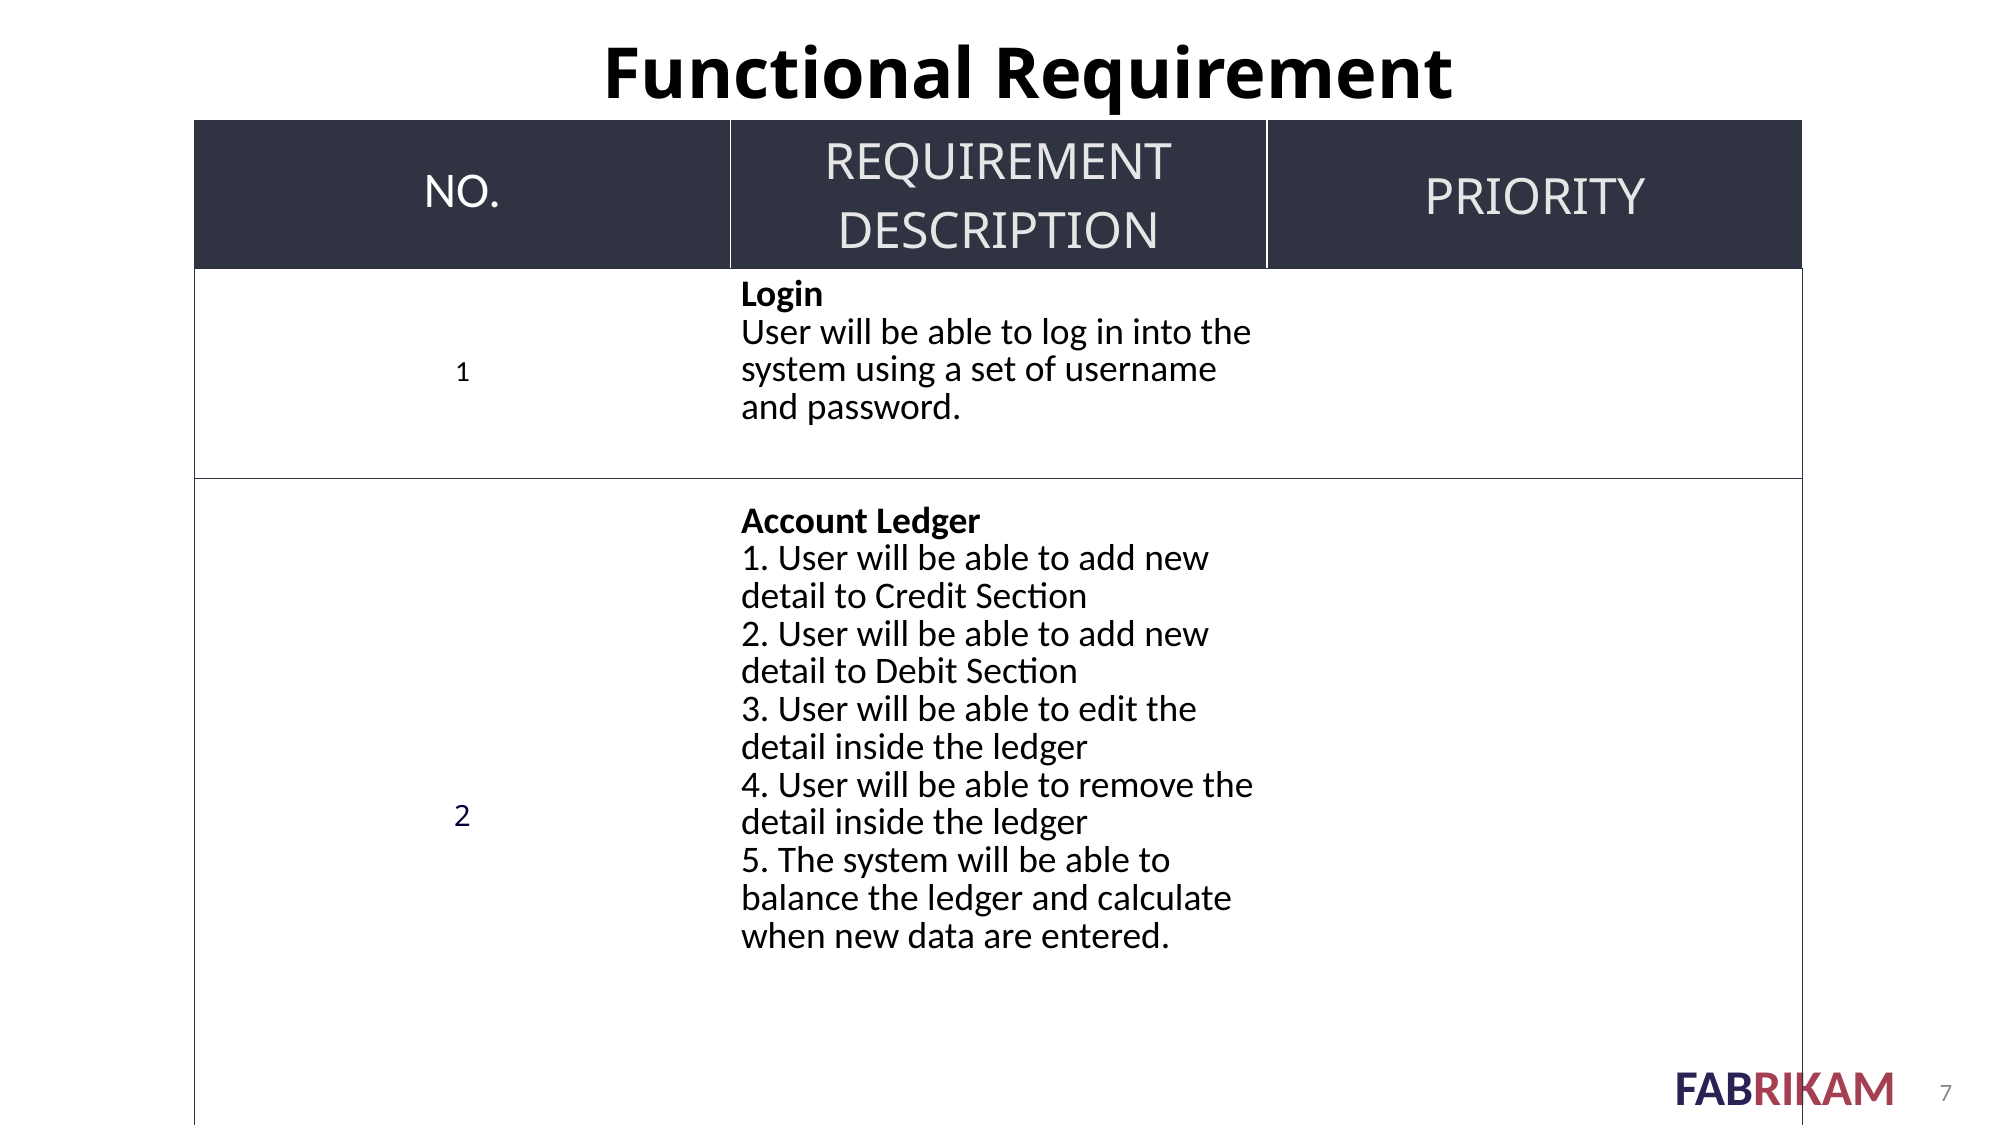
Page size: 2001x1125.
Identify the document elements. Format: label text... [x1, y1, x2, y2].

table_cell [1267, 269, 1802, 478]
table_cell Login User will be able to log in into the system using a set of username and password. [731, 269, 1267, 478]
table_cell 2 [195, 479, 731, 1125]
table_cell Account Ledger 1. User will be able to add new detail to Credit Section 2. User will be able to add new detail to Debit Section 3. User will be able to edit the detail inside the ledger 4. User will be able to remove the detail inside the ledger 5. The system will be able to balance the ledger and calculate when new data are entered. [731, 479, 1267, 1125]
table_header REQUIREMENT DESCRIPTION [731, 121, 1266, 268]
title Functional Requirement [126, 20, 1931, 121]
table_header NO. [195, 121, 730, 268]
table_cell 1 [195, 269, 731, 478]
table_header PRIORITY [1268, 121, 1802, 268]
slide_number 7 [1894, 1061, 1968, 1121]
table_cell [1267, 479, 1802, 1125]
